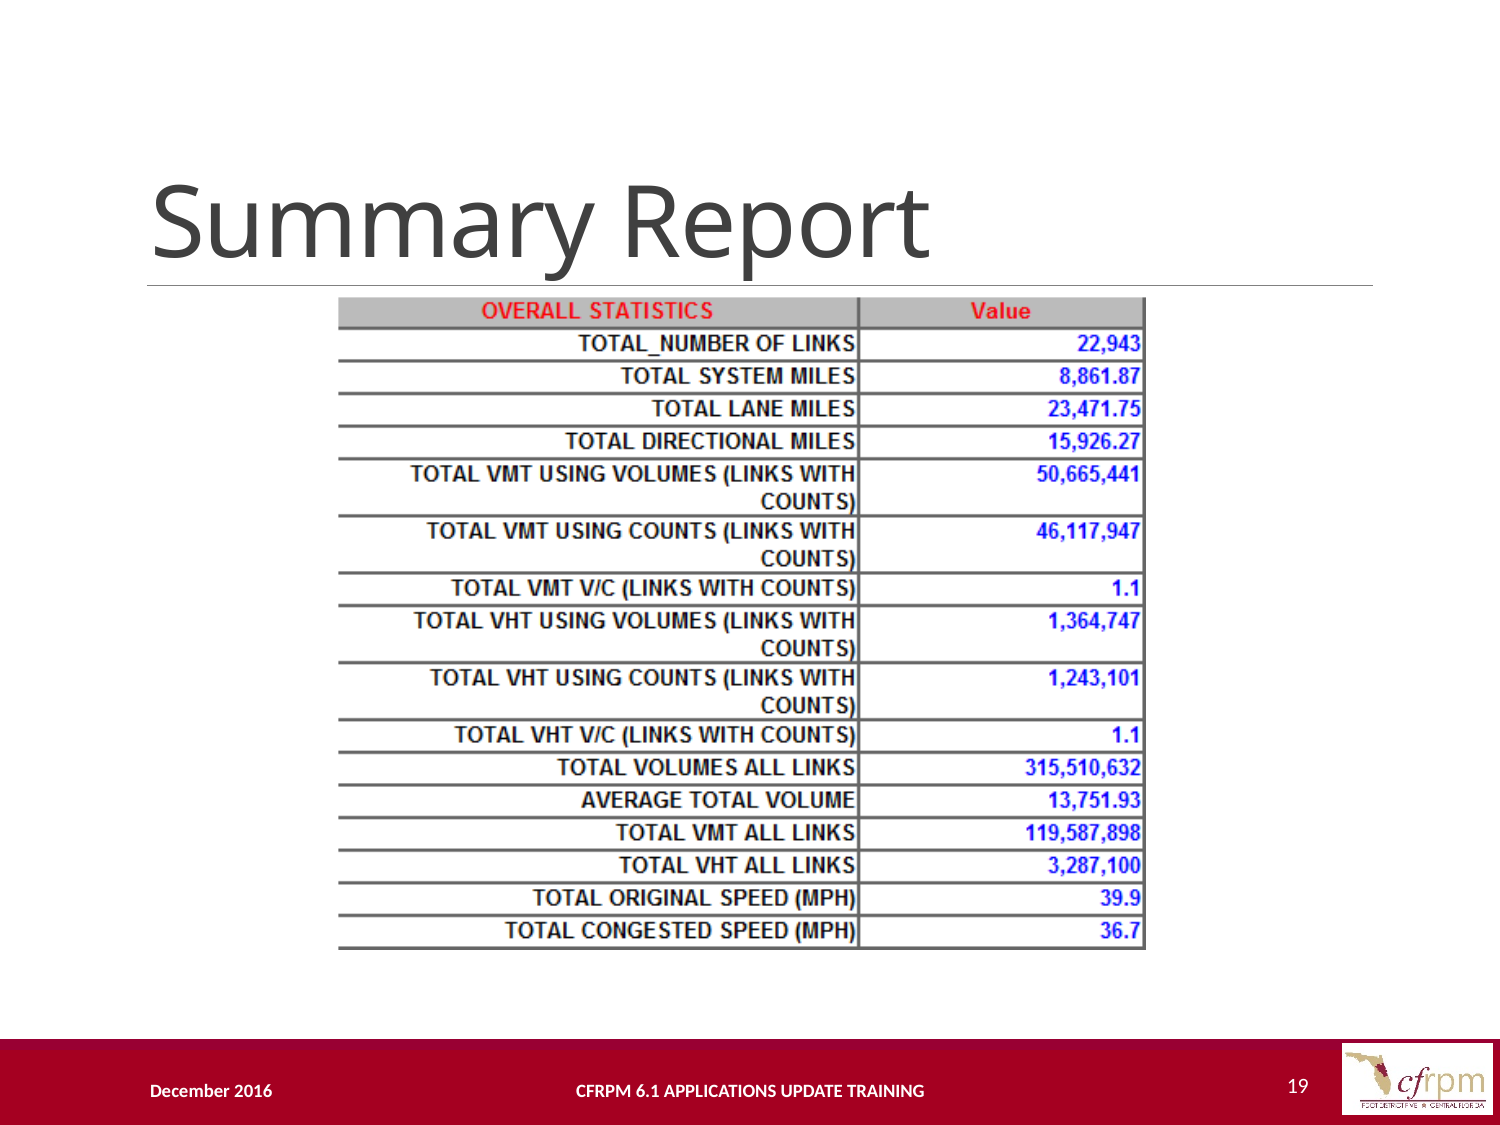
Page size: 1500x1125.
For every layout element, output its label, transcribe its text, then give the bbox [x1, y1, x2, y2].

title Summary Report [135, 47, 1373, 285]
picture [1342, 1043, 1493, 1115]
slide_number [135, 1059, 440, 1120]
slide_number 19 [1162, 1055, 1324, 1115]
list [336, 295, 1147, 951]
footer CFRPM 6.1 Applications Update Training [453, 1059, 1047, 1120]
